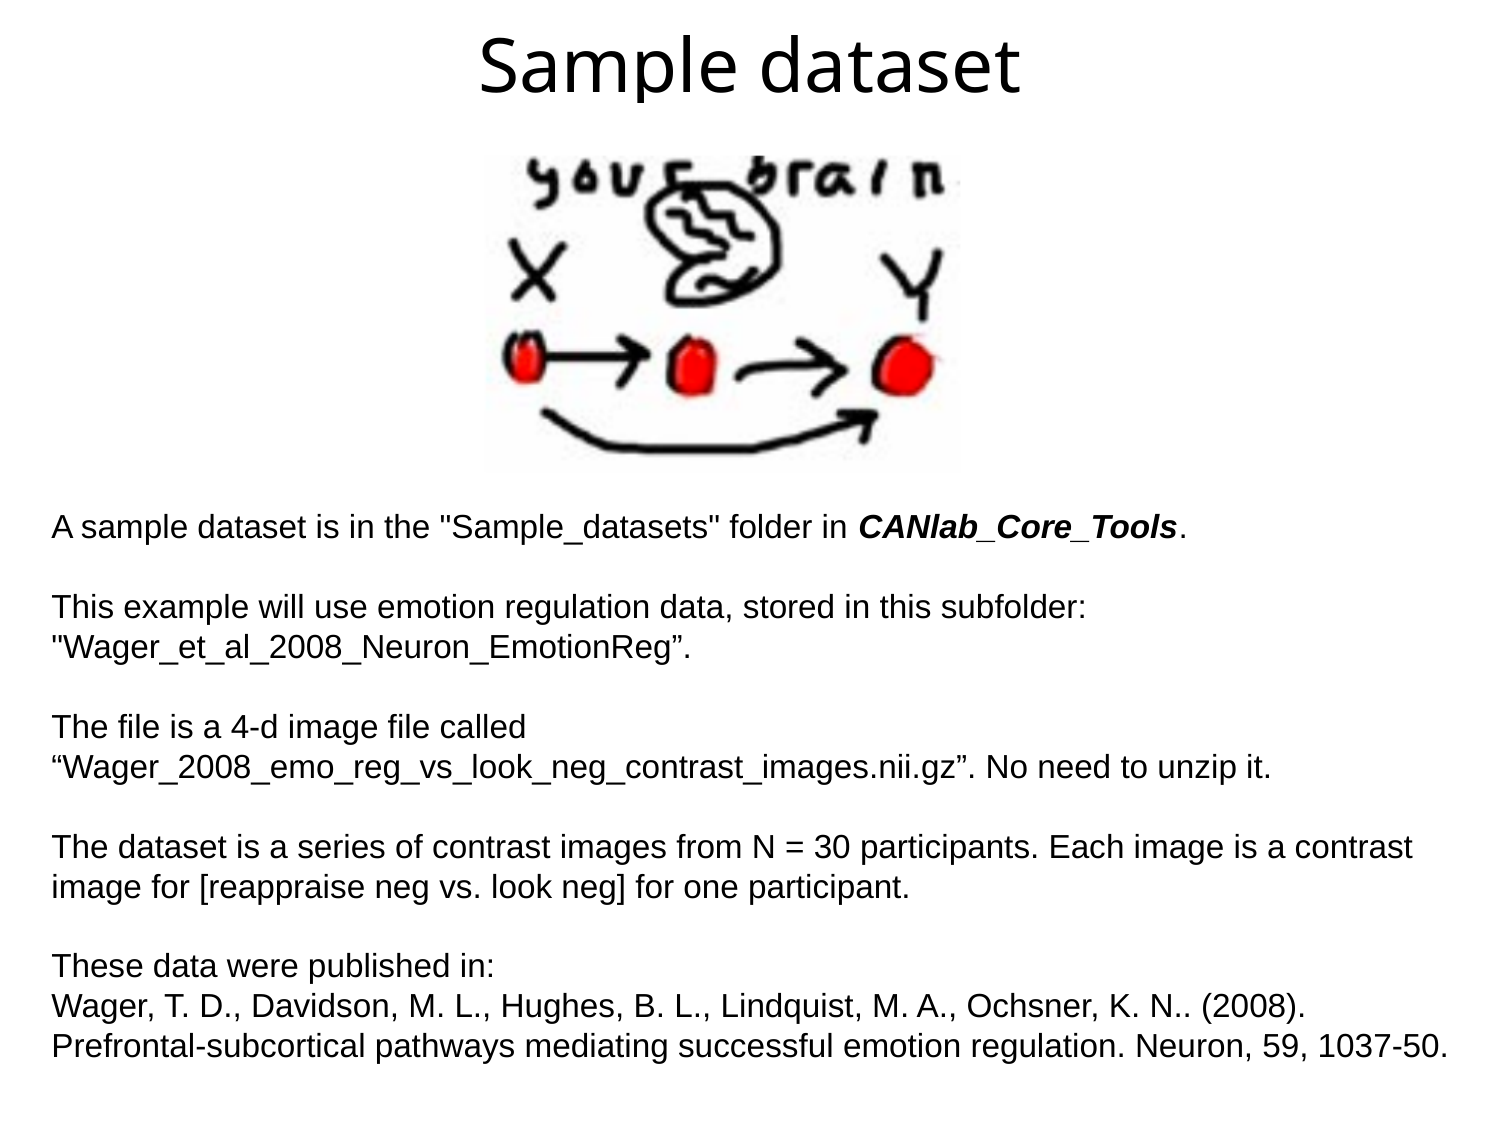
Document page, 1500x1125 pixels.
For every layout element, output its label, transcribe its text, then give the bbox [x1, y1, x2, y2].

picture [423, 103, 1004, 498]
title Sample dataset [75, 0, 1425, 126]
text_box A sample dataset is in the "Sample_datasets" folder in CANlab_Core_Tools. This example will use emotion regulation data, stored in this subfolder: "Wager_et_al_2008_Neuron_EmotionReg”. The file is a 4-d image file called “Wager_2008_emo_reg_vs_look_neg_contrast_images.nii.gz”. No need to unzip it. The dataset is a series of contrast images from N = 30 participants. Each image is a contrast image for [reappraise neg vs. look neg] for one participant. These data were published in: Wager, T. D., Davidson, M. L., Hughes, B. L., Lindquist, M. A., Ochsner, K. N.. (2008). Prefrontal-subcortical pathways mediating successful emotion regulation. Neuron, 59, 1037-50. [36, 498, 1488, 1072]
